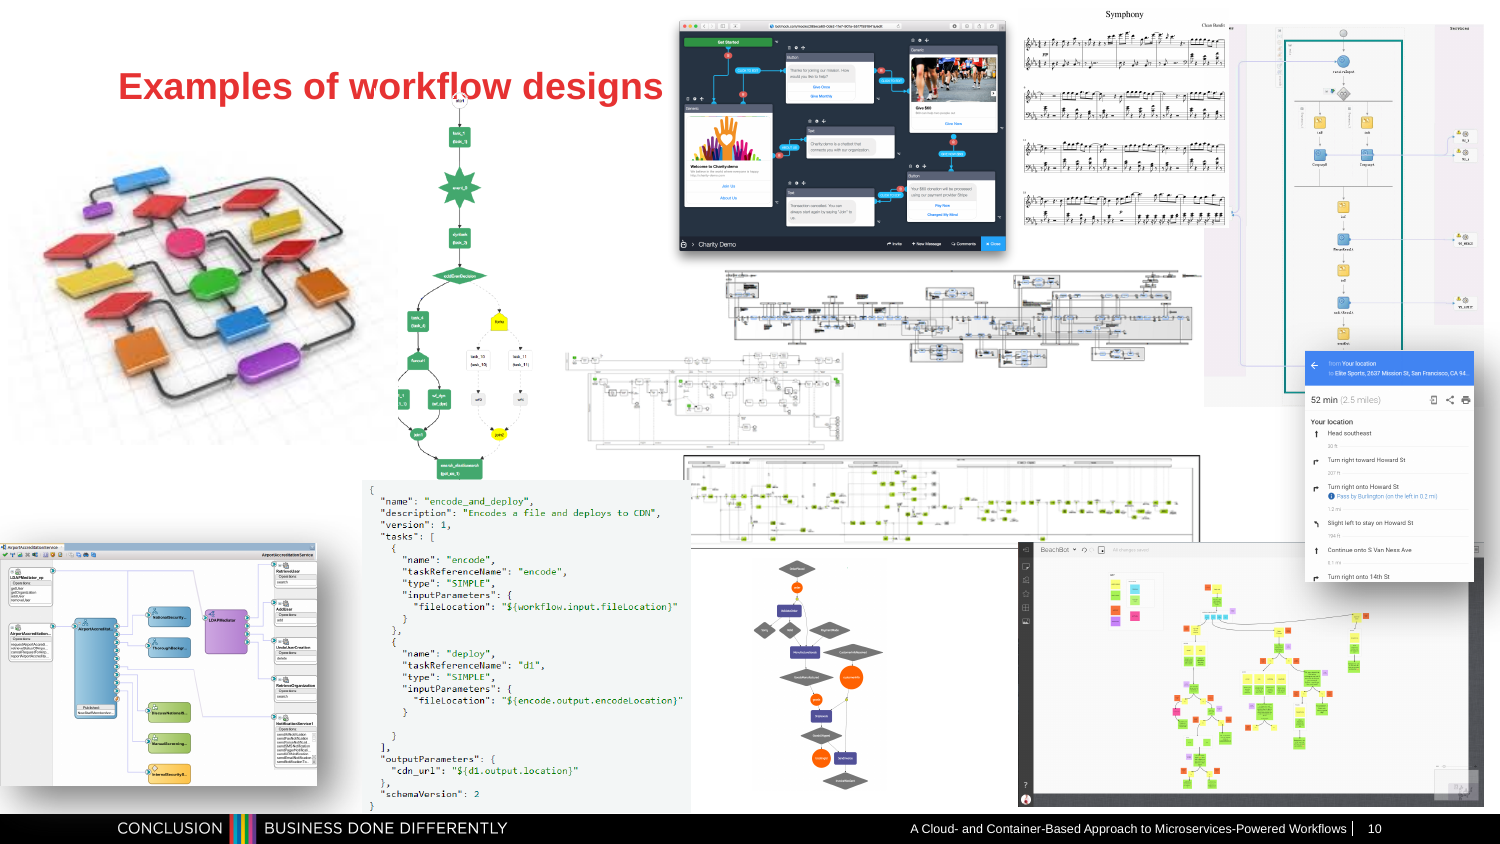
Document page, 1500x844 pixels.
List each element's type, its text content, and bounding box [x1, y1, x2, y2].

picture [239, 814, 1500, 844]
picture [558, 8, 1484, 807]
title Examples of workflow designs [118, 47, 664, 130]
footer A Cloud- and Container-Based Approach to Microservices-Powered Workflows [814, 820, 1347, 839]
picture [0, 814, 236, 844]
picture [0, 543, 317, 786]
picture [8, 88, 553, 480]
slide_number 10 [1358, 820, 1382, 839]
picture [751, 558, 887, 791]
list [362, 480, 691, 813]
